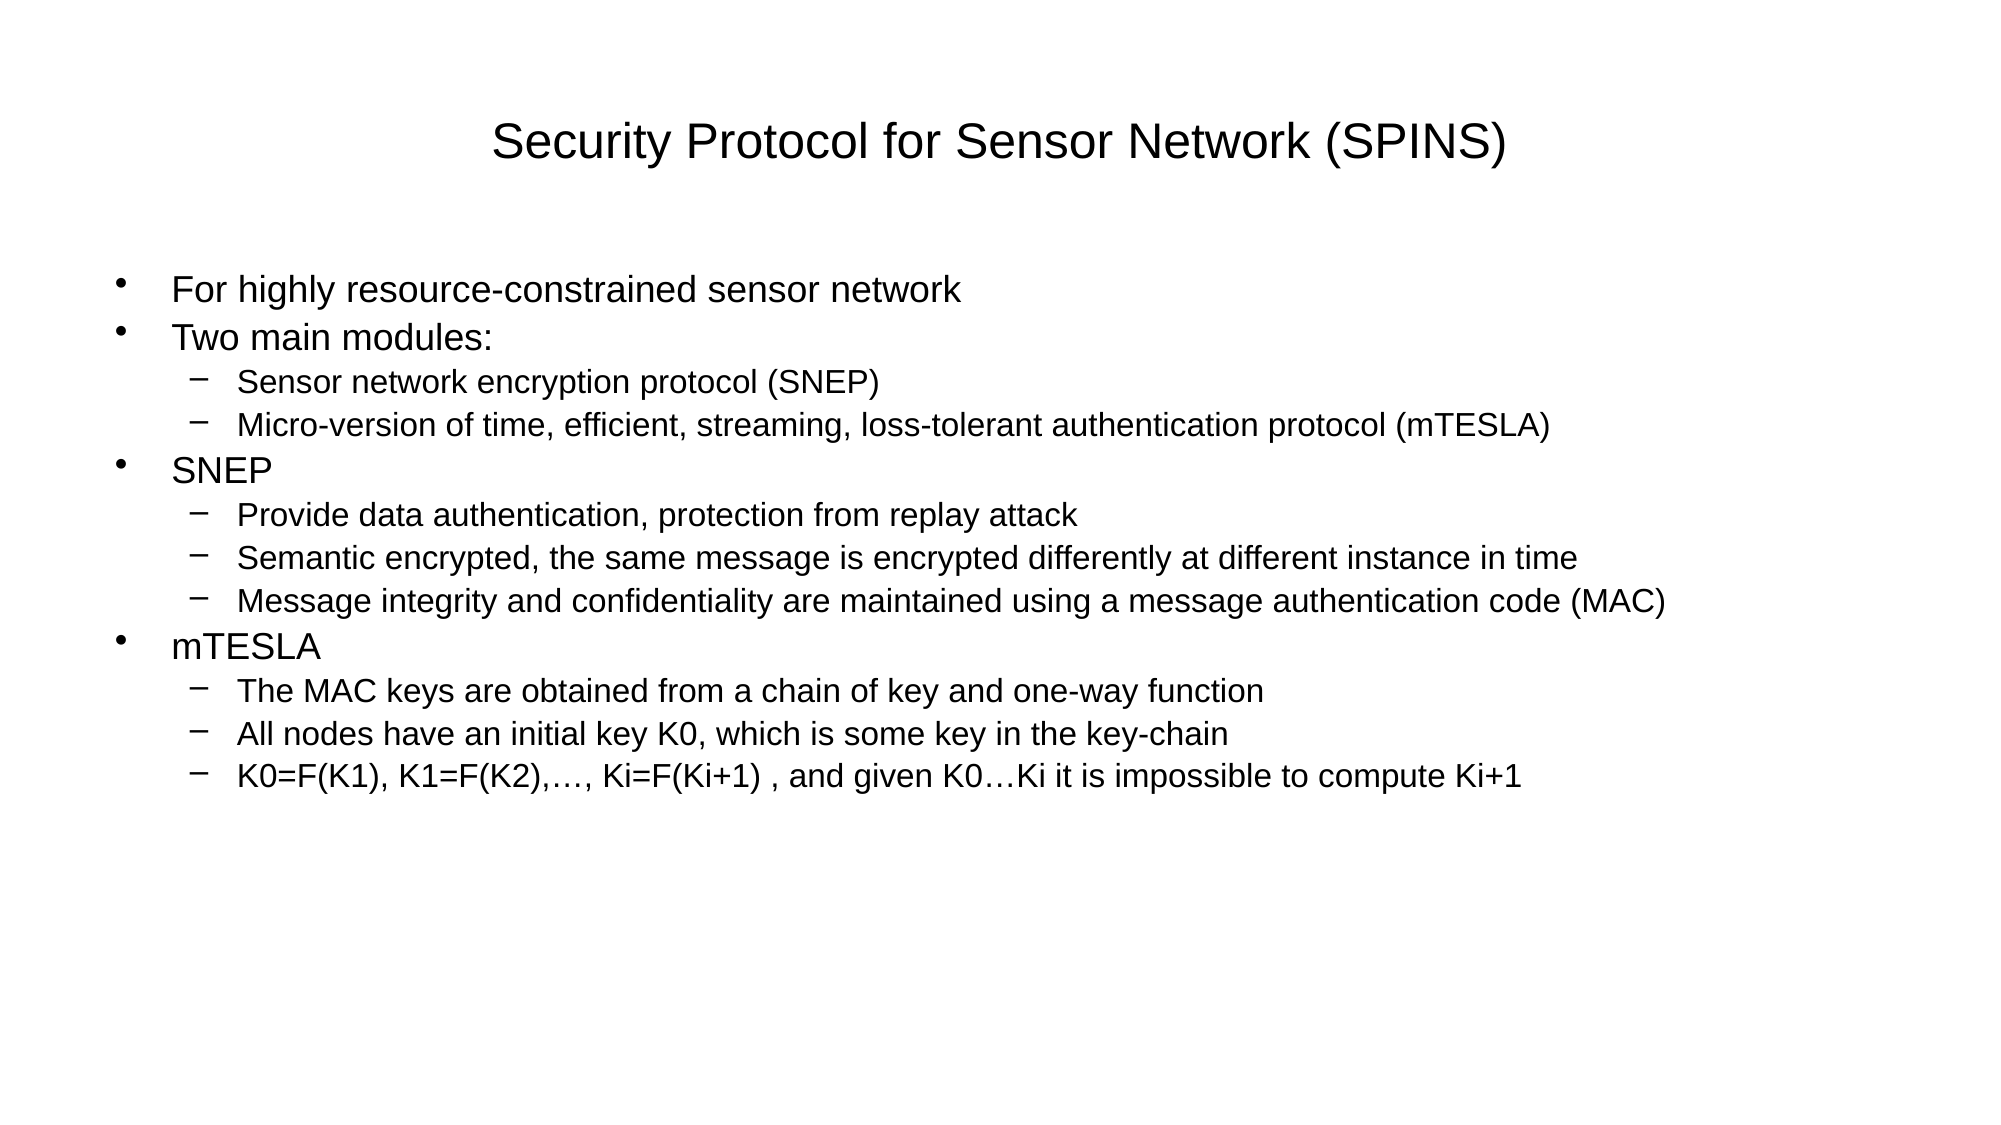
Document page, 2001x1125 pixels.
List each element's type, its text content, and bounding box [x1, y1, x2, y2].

title Security Protocol for Sensor Network (SPINS) [99, 44, 1901, 233]
list For highly resource-constrained sensor network Two main modules: Sensor network encryption protocol (SNEP) Micro-version of time, efficient, streaming, loss-tolerant authentication protocol (mTESLA) SNEP Provide data authentication, protection from replay attack Semantic encrypted, the same message is encrypted differently at different instance in time Message integrity and confidentiality are maintained using a message authentication code (MAC) mTESLA The MAC keys are obtained from a chain of key and one-way function All nodes have an initial key K0, which is some key in the key-chain K0=F(K1), K1=F(K2),…, Ki=F(Ki+1) , and given K0…Ki it is impossible to compute Ki+1 [99, 262, 1901, 1006]
